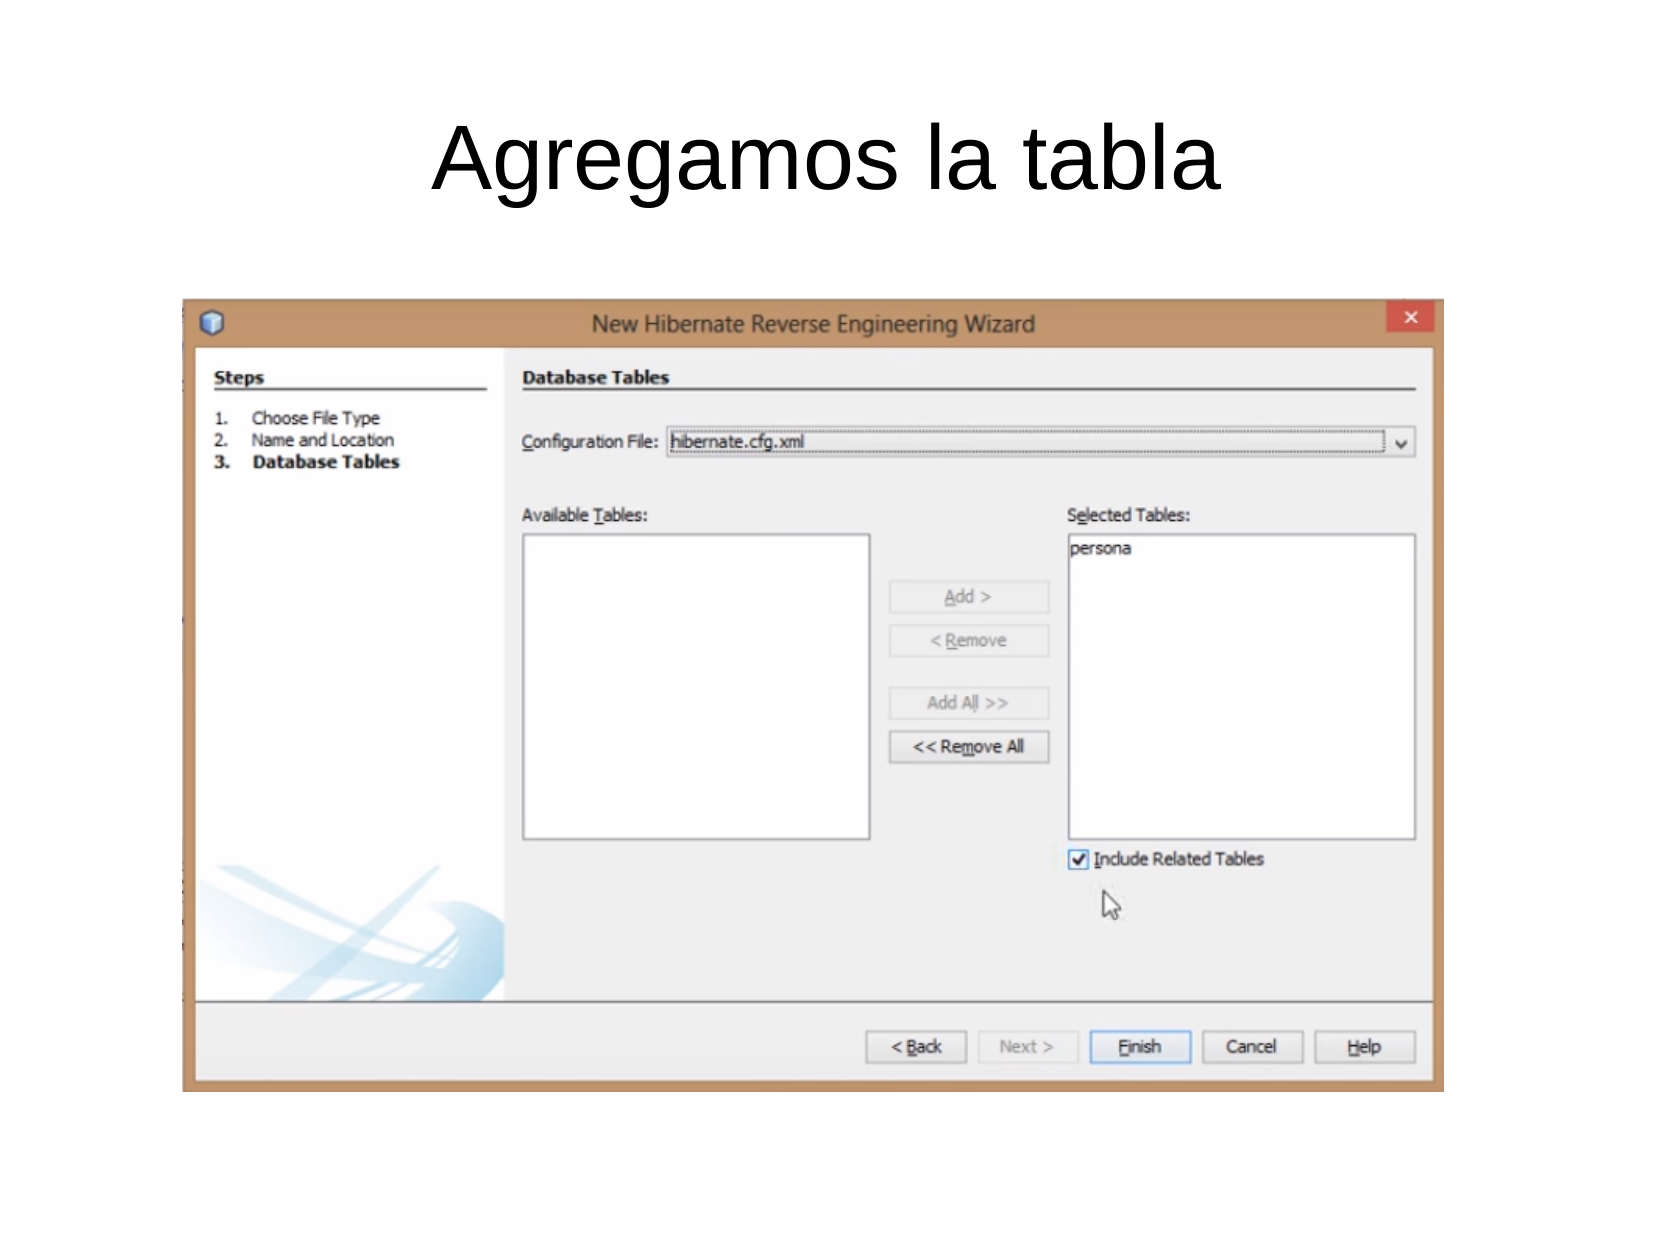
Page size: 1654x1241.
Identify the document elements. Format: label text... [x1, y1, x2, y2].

text_box [82, 290, 1571, 1109]
text_box Agregamos la tabla [82, 49, 1571, 257]
picture [182, 298, 1445, 1092]
